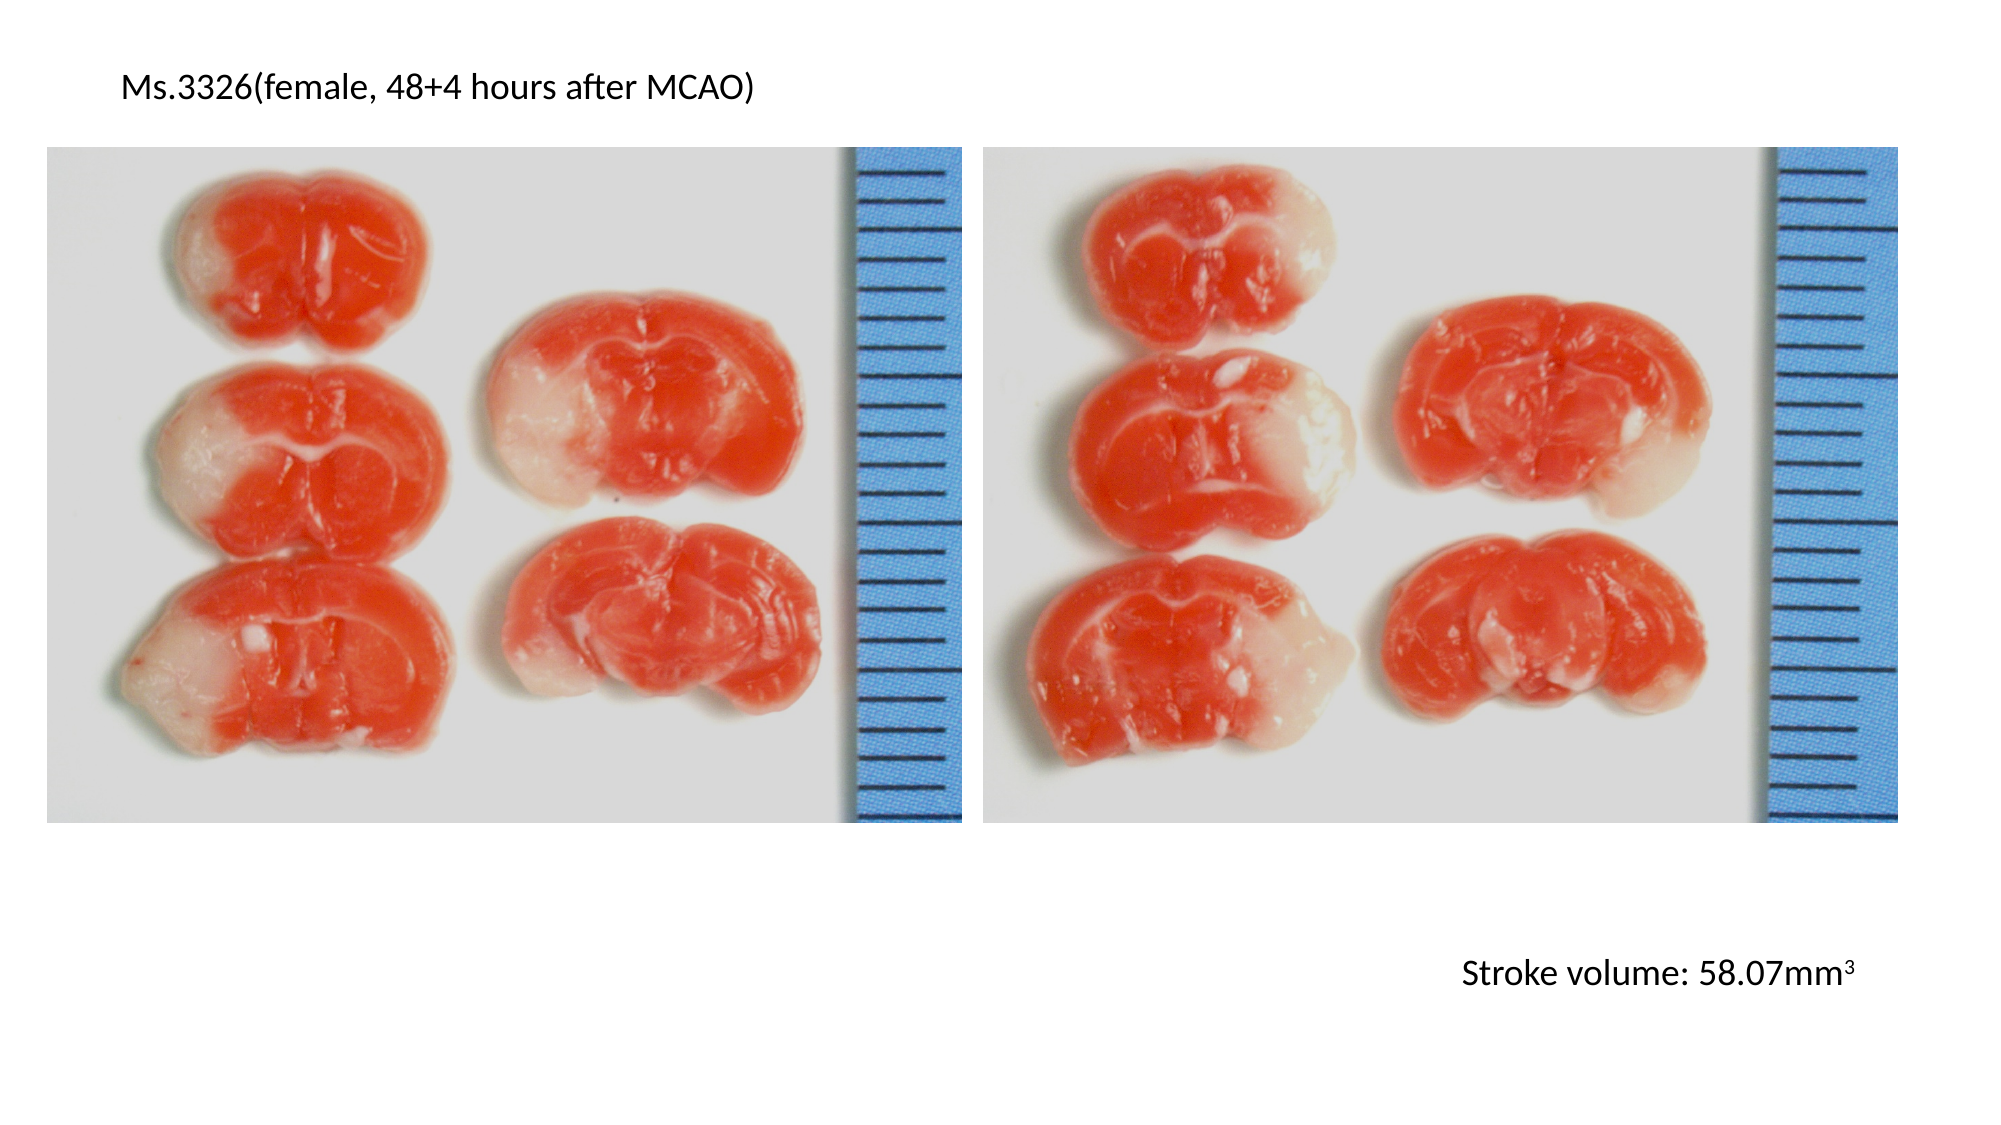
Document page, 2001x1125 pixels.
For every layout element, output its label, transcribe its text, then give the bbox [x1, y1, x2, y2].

picture [47, 147, 962, 823]
picture [983, 147, 1898, 823]
text_box Ms.3326(female, 48+4 hours after MCAO) [105, 54, 771, 115]
text_box Stroke volume: 58.07mm3 [1447, 940, 1871, 1001]
